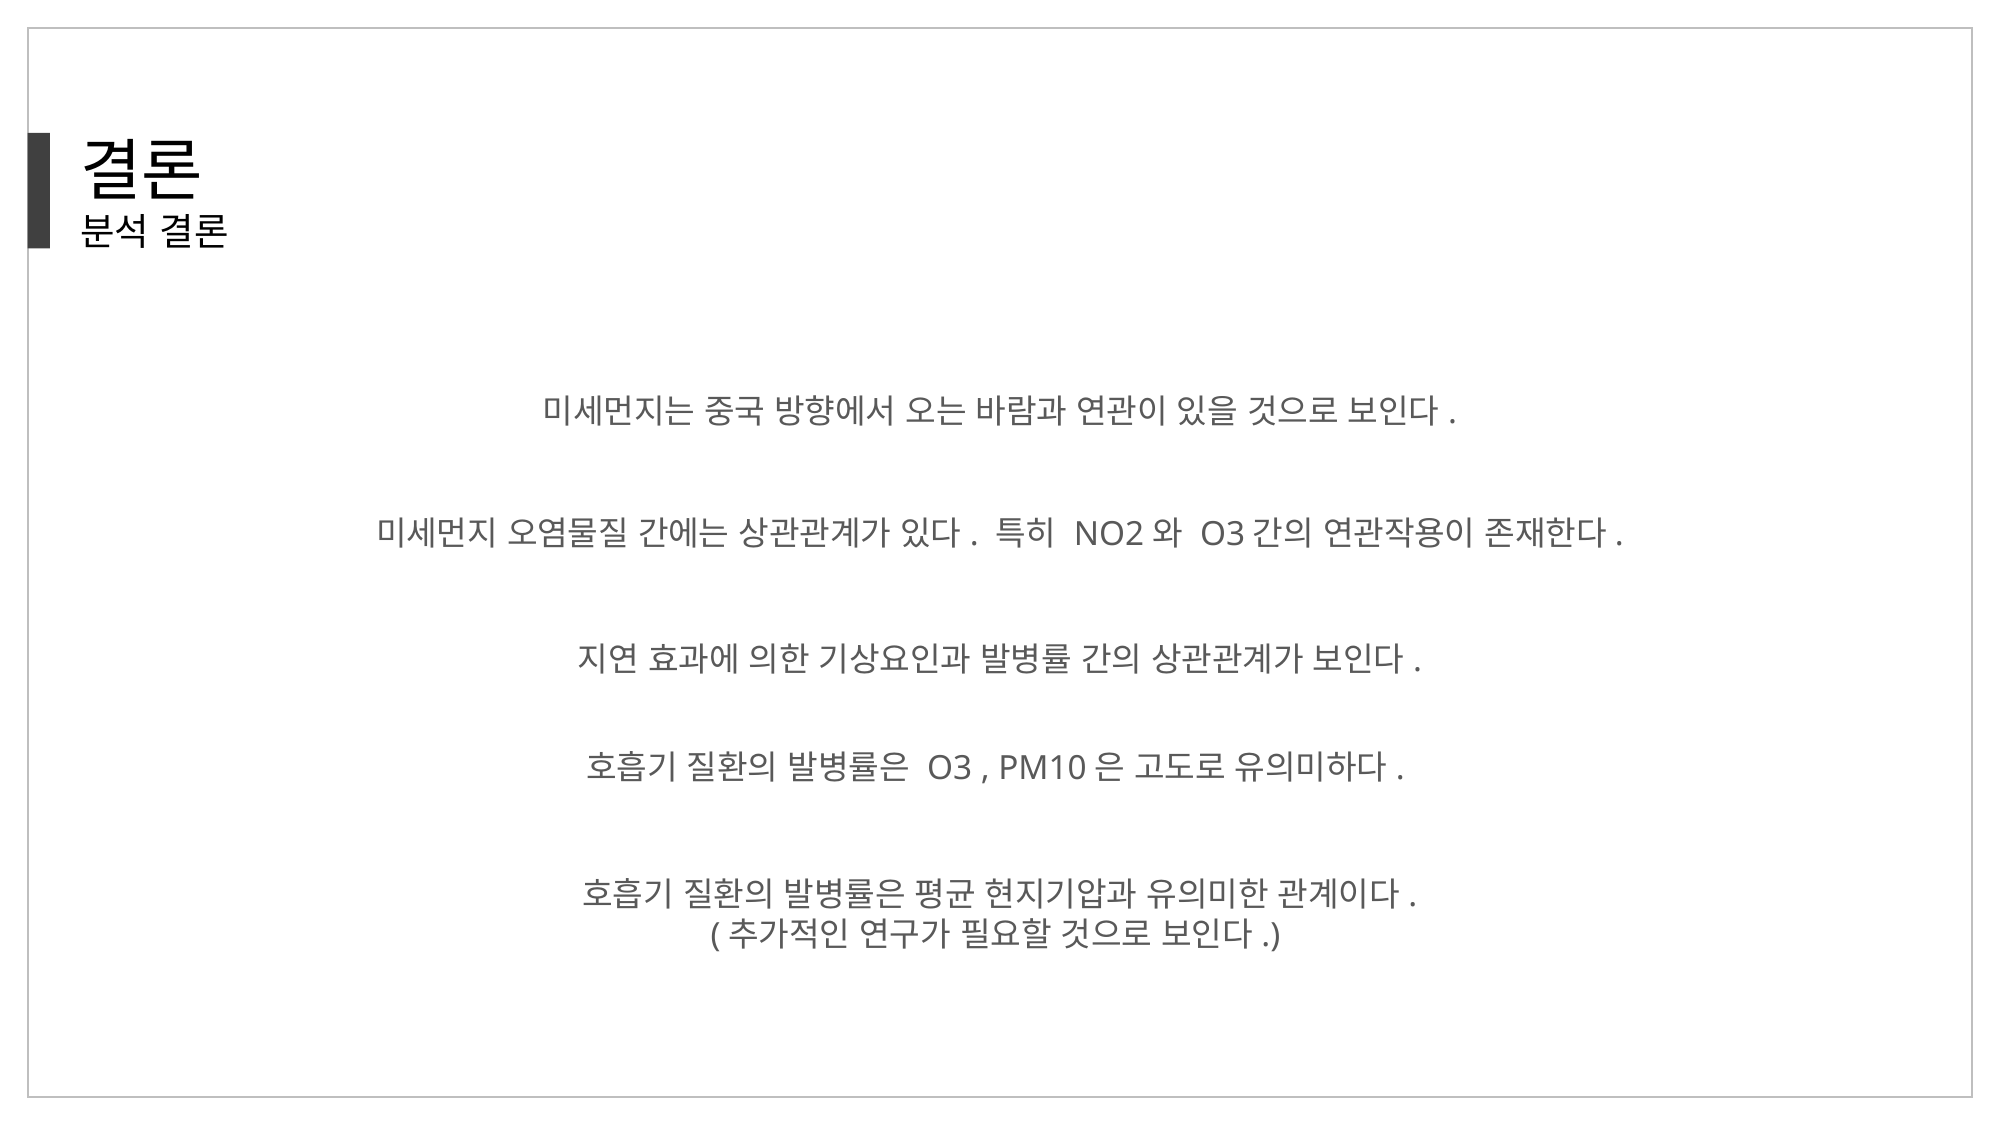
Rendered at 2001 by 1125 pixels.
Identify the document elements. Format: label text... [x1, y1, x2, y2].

text_box 미세먼지 오염물질 간에는 상관관계가 있다. 특히 NO2와 O3간의 연관작용이 존재한다. [175, 505, 1825, 560]
text_box 미세먼지는 중국 방향에서 오는 바람과 연관이 있을 것으로 보인다. [175, 383, 1825, 438]
text_box 호흡기 질환의 발병률은 O3 , PM10은 고도로 유의미하다. [175, 739, 1825, 794]
text_box [27, 27, 1973, 1098]
text_box [27, 132, 51, 249]
text_box 결론 분석 결론 [65, 120, 863, 261]
text_box 호흡기 질환의 발병률은 평균 현지기압과 유의미한 관계이다. (추가적인 연구가 필요할 것으로 보인다.) [175, 866, 1825, 961]
text_box 지연 효과에 의한 기상요인과 발병률 간의 상관관계가 보인다. [175, 631, 1825, 686]
